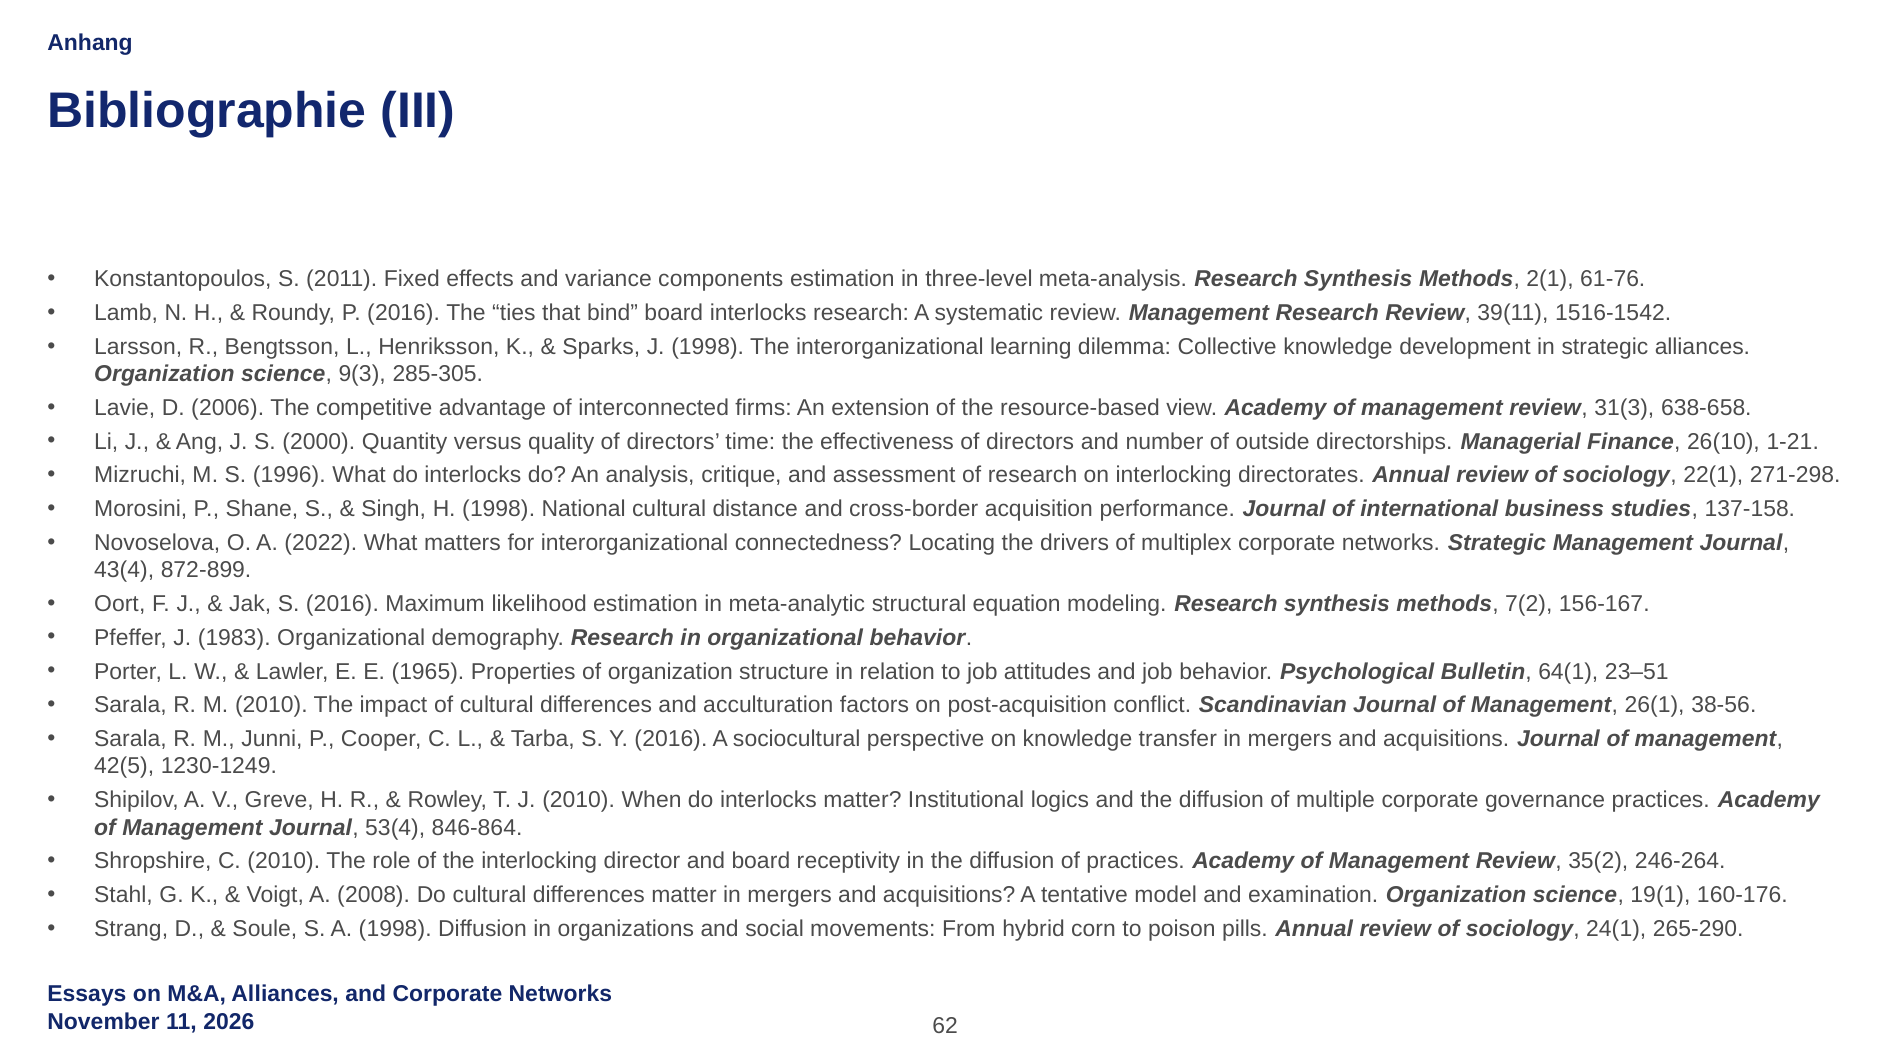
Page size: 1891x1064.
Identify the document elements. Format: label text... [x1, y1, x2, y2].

footer Anhang [47, 0, 1843, 56]
list Bibliographie (III) [47, 83, 1843, 193]
list Konstantopoulos, S. (2011). Fixed effects and variance components estimation in three‐level meta‐analysis. Research Synthesis Methods, 2(1), 61-76. Lamb, N. H., & Roundy, P. (2016). The “ties that bind” board interlocks research: A systematic review. Management Research Review, 39(11), 1516-1542. Larsson, R., Bengtsson, L., Henriksson, K., & Sparks, J. (1998). The interorganizational learning dilemma: Collective knowledge development in strategic alliances. Organization science, 9(3), 285-305. Lavie, D. (2006). The competitive advantage of interconnected firms: An extension of the resource-based view. Academy of management review, 31(3), 638-658. Li, J., & Ang, J. S. (2000). Quantity versus quality of directors’ time: the effectiveness of directors and number of outside directorships. Managerial Finance, 26(10), 1-21. Mizruchi, M. S. (1996). What do interlocks do? An analysis, critique, and assessment of research on interlocking directorates. Annual review of sociology, 22(1), 271-298. Morosini, P., Shane, S., & Singh, H. (1998). National cultural distance and cross-border acquisition performance. Journal of international business studies, 137-158. Novoselova, O. A. (2022). What matters for interorganizational connectedness? Locating the drivers of multiplex corporate networks. Strategic Management Journal, 43(4), 872-899. Oort, F. J., & Jak, S. (2016). Maximum likelihood estimation in meta‐analytic structural equation modeling. Research synthesis methods, 7(2), 156-167. Pfeffer, J. (1983). Organizational demography. Research in organizational behavior. Porter, L. W., & Lawler, E. E. (1965). Properties of organization structure in relation to job attitudes and job behavior. Psychological Bulletin, 64(1), 23–51 Sarala, R. M. (2010). The impact of cultural differences and acculturation factors on post-acquisition conflict. Scandinavian Journal of Management, 26(1), 38-56. Sarala, R. M., Junni, P., Cooper, C. L., & Tarba, S. Y. (2016). A sociocultural perspective on knowledge transfer in mergers and acquisitions. Journal of management, 42(5), 1230-1249. Shipilov, A. V., Greve, H. R., & Rowley, T. J. (2010). When do interlocks matter? Institutional logics and the diffusion of multiple corporate governance practices. Academy of Management Journal, 53(4), 846-864. Shropshire, C. (2010). The role of the interlocking director and board receptivity in the diffusion of practices. Academy of Management Review, 35(2), 246-264. Stahl, G. K., & Voigt, A. (2008). Do cultural differences matter in mergers and acquisitions? A tentative model and examination. Organization science, 19(1), 160-176. Strang, D., & Soule, S. A. (1998). Diffusion in organizations and social movements: From hybrid corn to poison pills. Annual review of sociology, 24(1), 265-290. [47, 264, 1843, 958]
